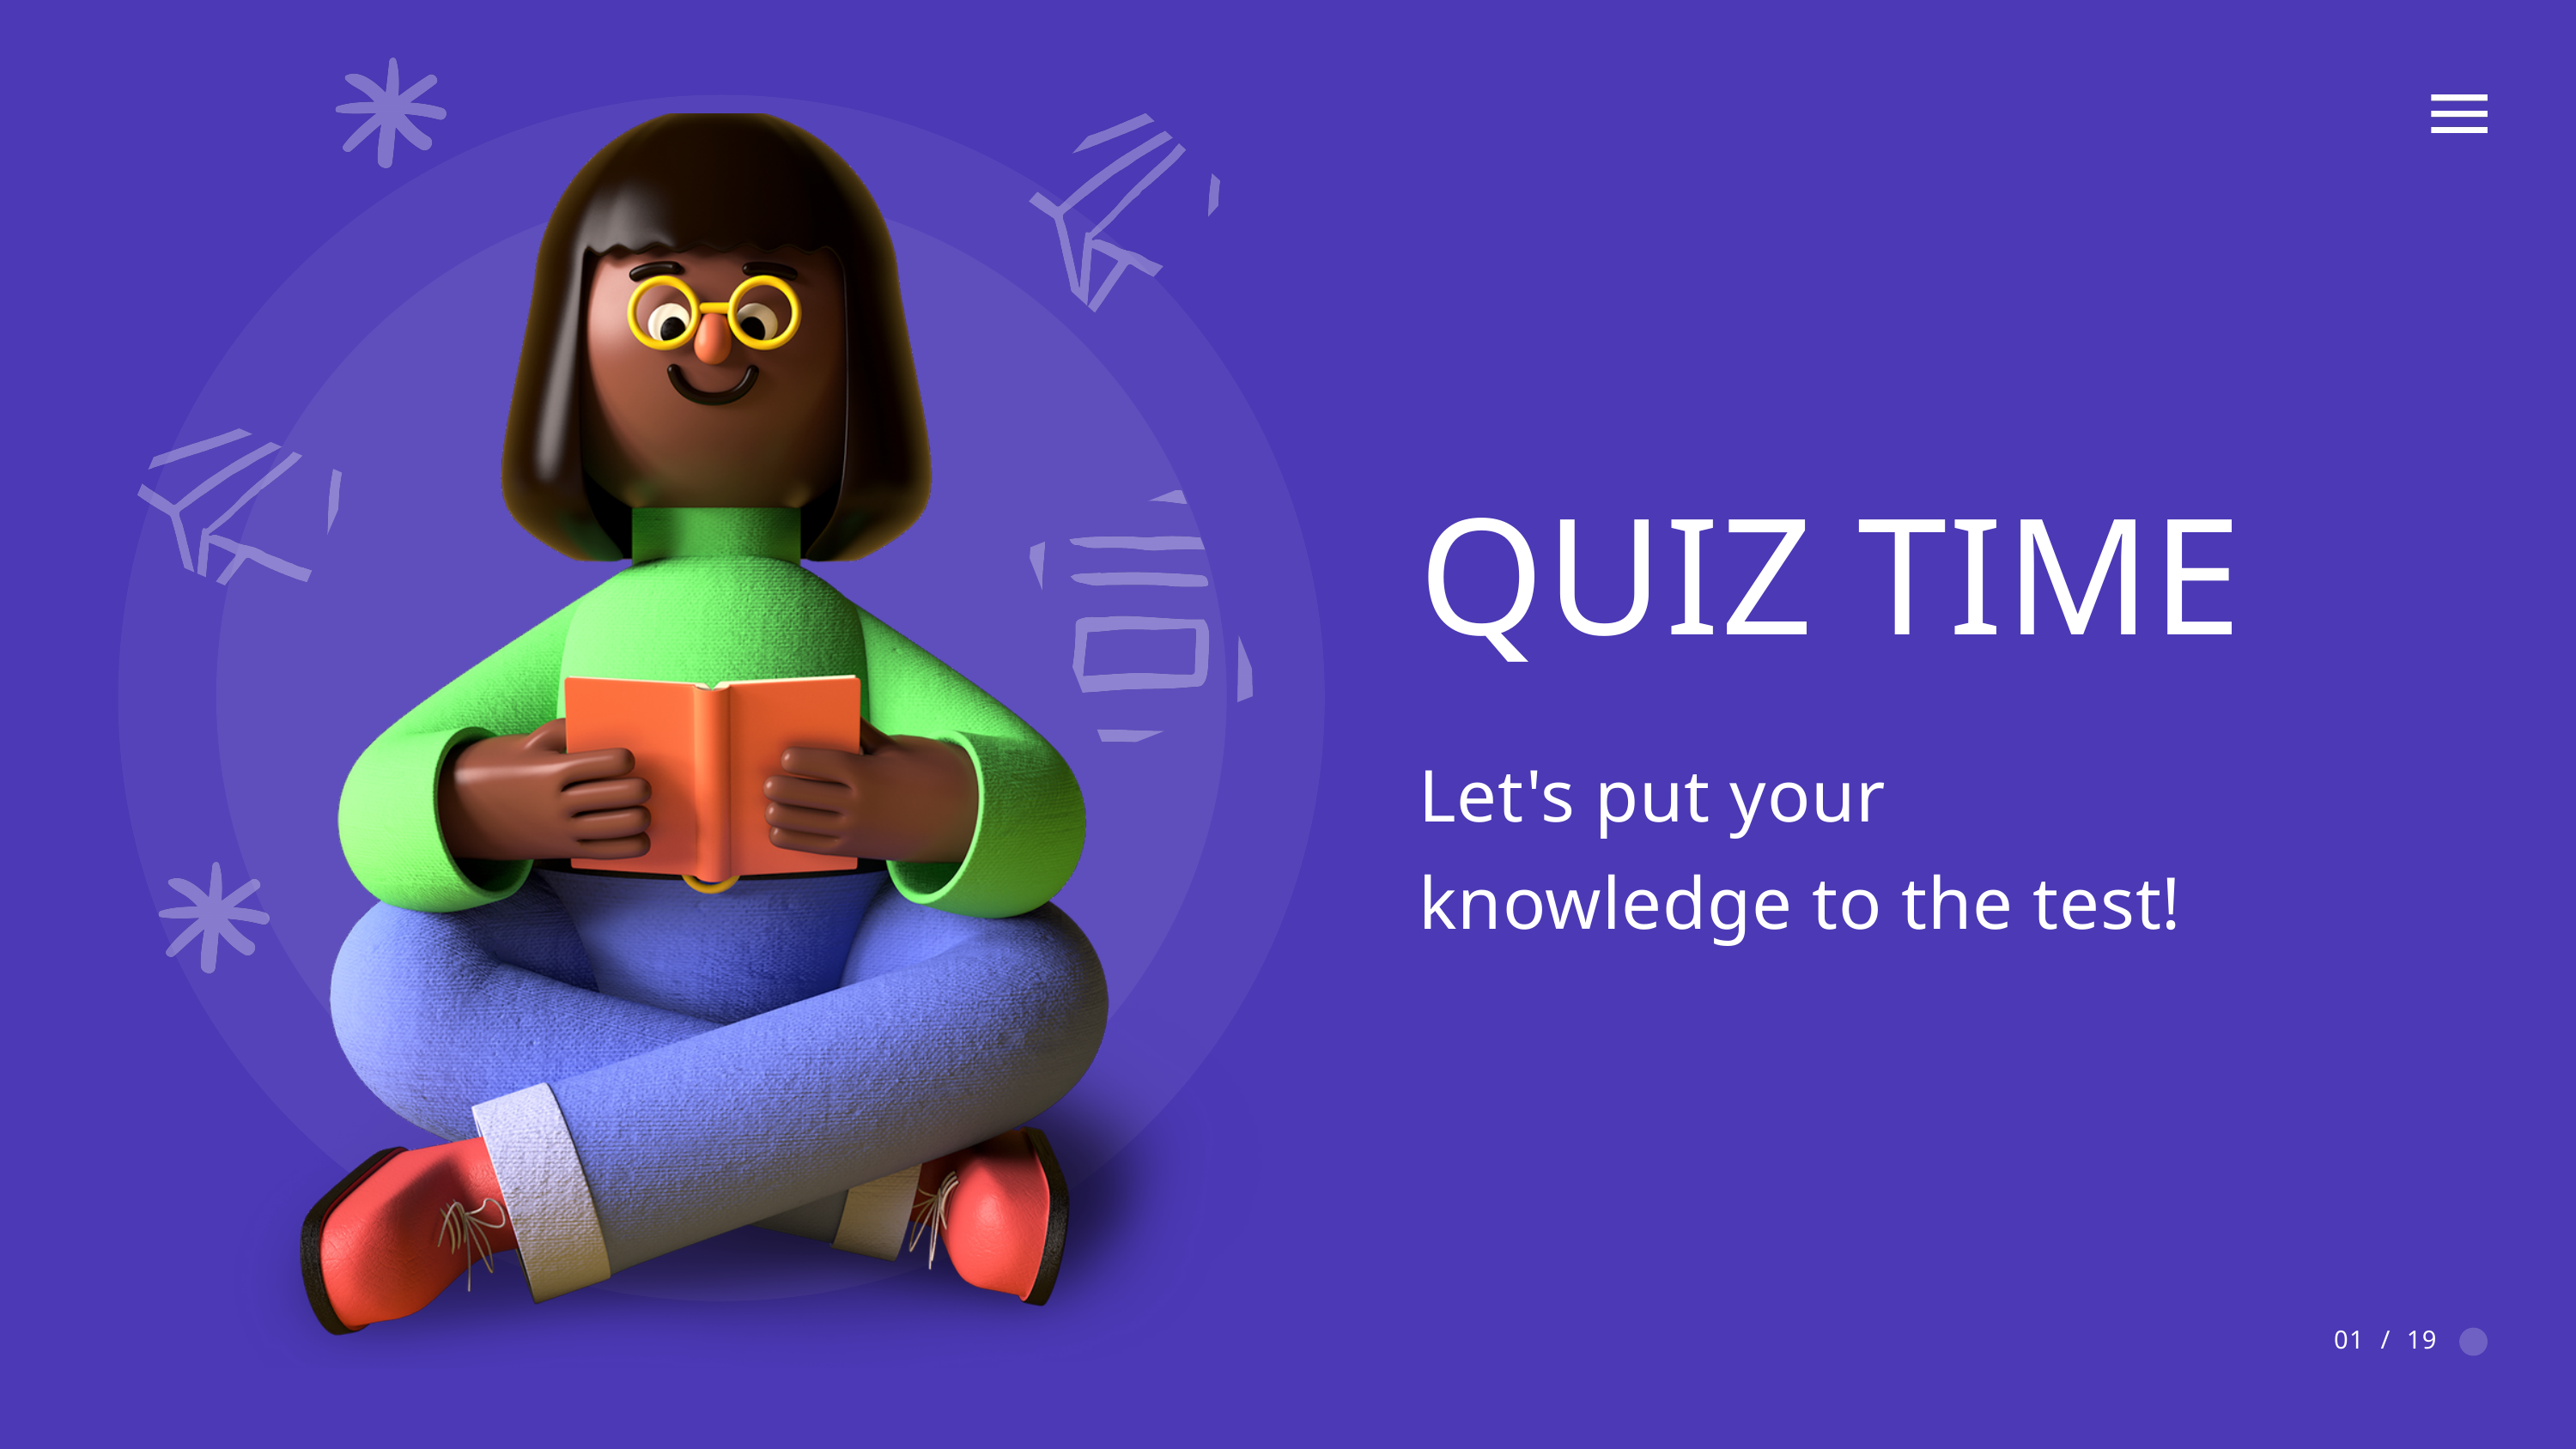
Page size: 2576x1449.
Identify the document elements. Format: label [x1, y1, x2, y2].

text_box [334, 56, 450, 92]
text_box [215, 1308, 1262, 1368]
text_box [2110, 1326, 2488, 1356]
text_box [2431, 94, 2488, 133]
text_box [1419, 487, 2432, 934]
text_box [118, 94, 1326, 1301]
